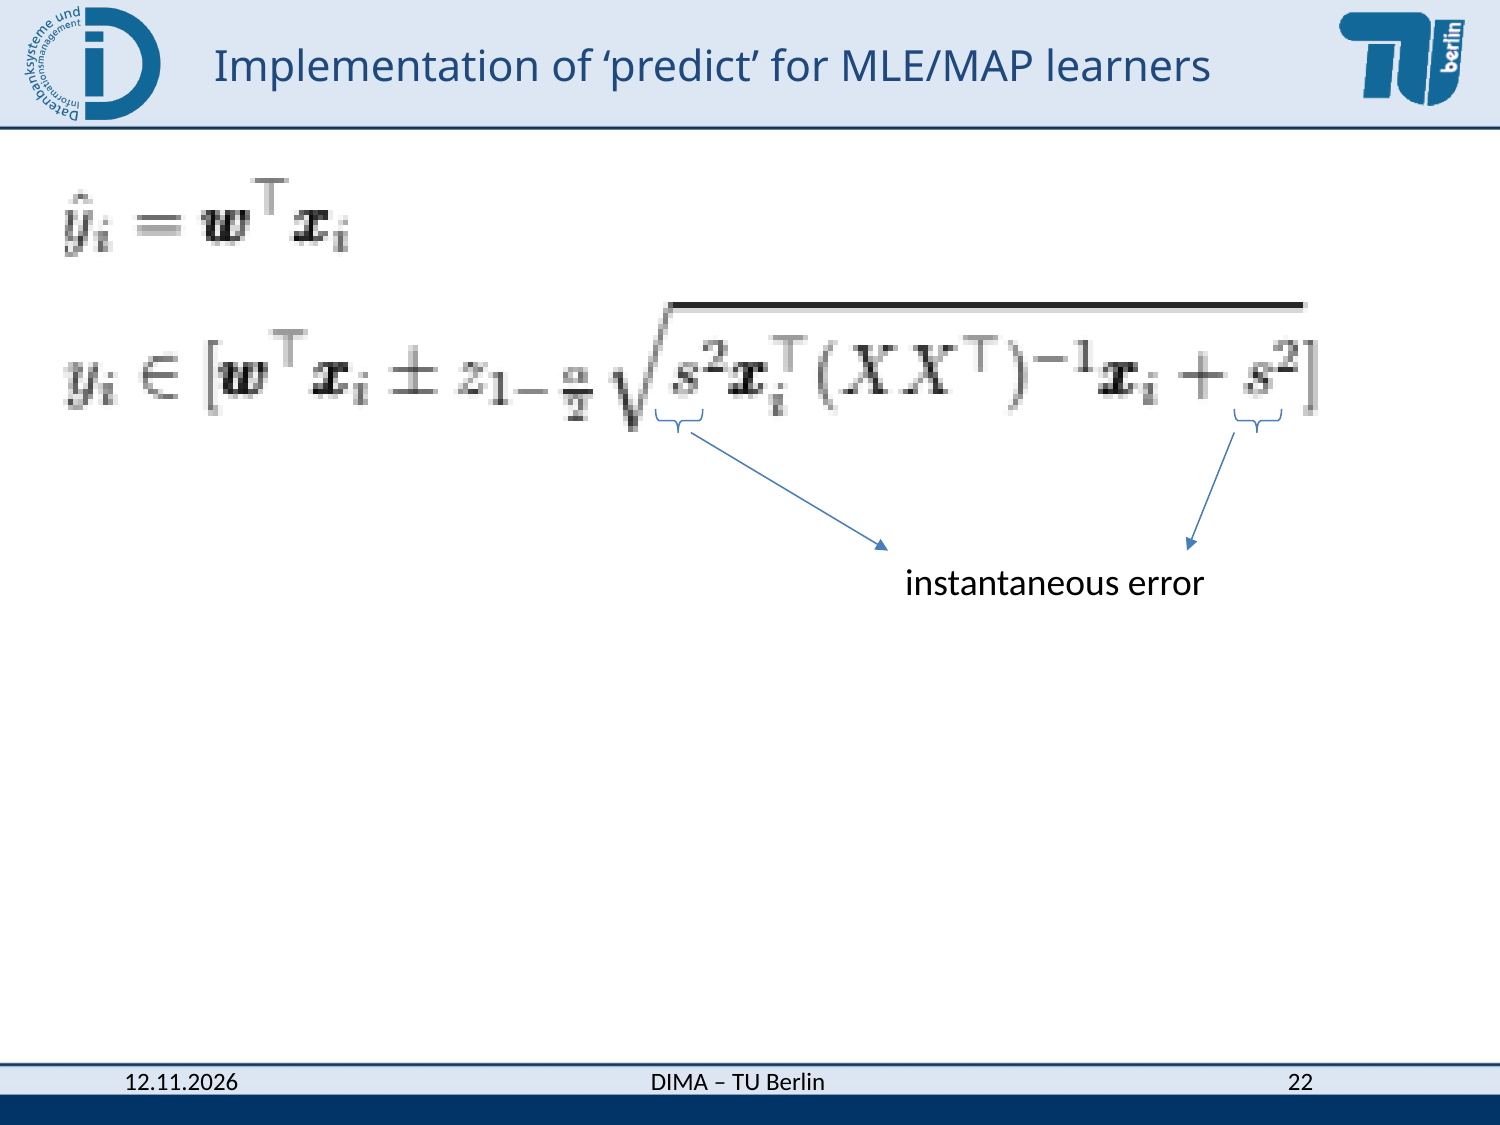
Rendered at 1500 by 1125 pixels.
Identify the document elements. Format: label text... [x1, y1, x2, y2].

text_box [690, 432, 889, 551]
title Implementation of ‘predict’ for MLE/MAP learners [199, 11, 1325, 118]
picture [0, 0, 1500, 1125]
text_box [1186, 432, 1235, 551]
text_box instantaneous error [890, 550, 1221, 611]
